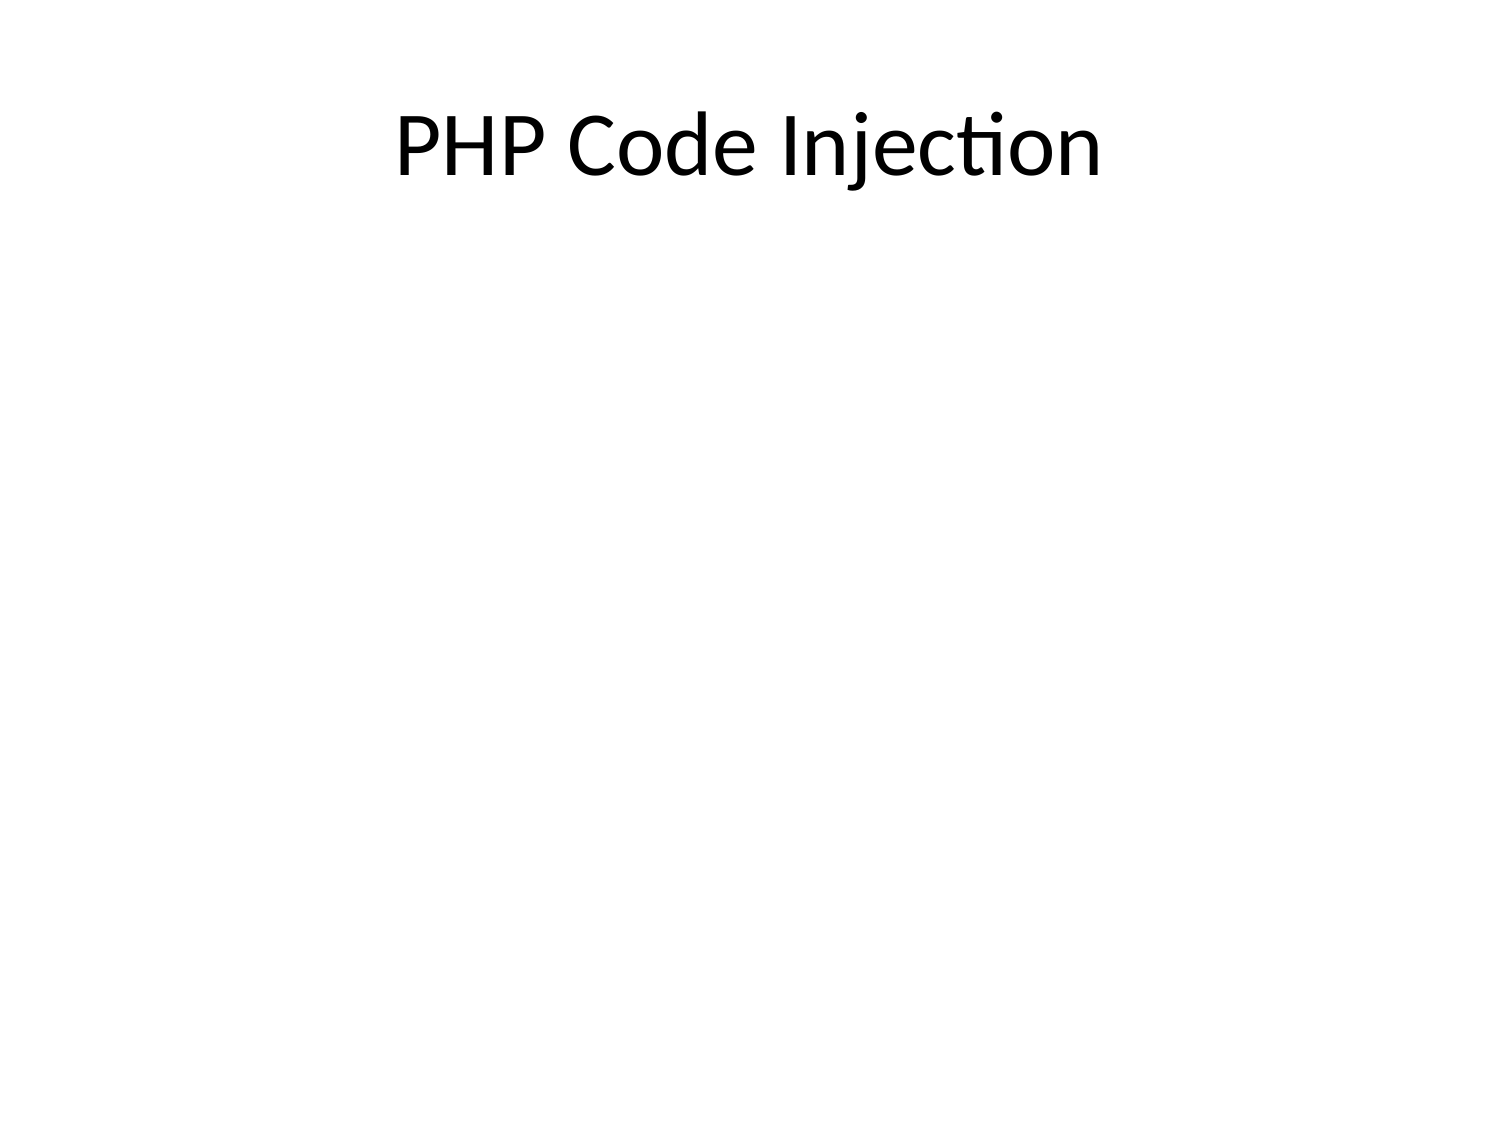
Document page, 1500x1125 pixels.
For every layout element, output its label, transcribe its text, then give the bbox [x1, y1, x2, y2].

title PHP Code Injection [75, 45, 1425, 233]
